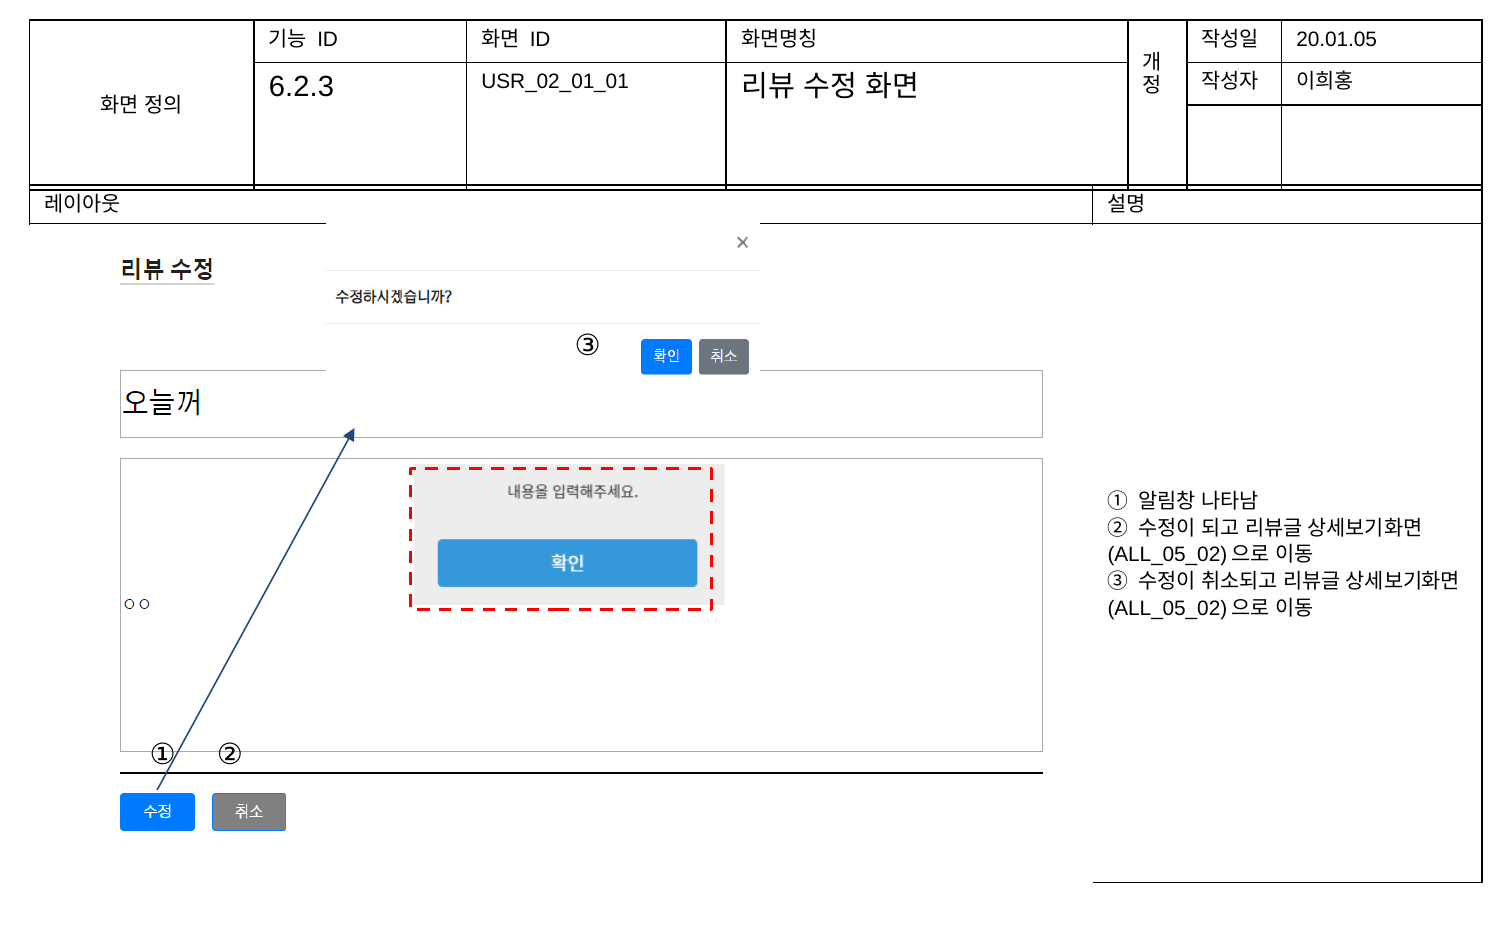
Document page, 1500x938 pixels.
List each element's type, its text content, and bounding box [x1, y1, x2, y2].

table_header 화면명칭 [727, 21, 1127, 62]
table_header 화면 ID [467, 21, 725, 62]
table_header 기능 ID [255, 21, 466, 62]
table_cell 리뷰 수정 화면 [727, 63, 1127, 184]
table_cell [1188, 106, 1281, 184]
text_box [156, 427, 355, 791]
table_header 레이아웃 [30, 186, 1092, 223]
table_cell [1282, 106, 1481, 184]
table_cell 이희홍 [1282, 63, 1481, 104]
table_header 작성일 [1188, 21, 1281, 62]
table_header 설명 [1093, 186, 1481, 223]
table_cell 6.2.3 [255, 63, 466, 184]
table_header 개정 [1129, 21, 1186, 184]
table_cell USR_02_01_01 [467, 63, 725, 184]
table_cell 작성자 [1188, 63, 1281, 104]
picture [29, 220, 1093, 885]
table_header 20.01.05 [1282, 21, 1481, 62]
table_header 화면 정의 [30, 21, 253, 184]
table_cell ① 알림창 나타남 ② 수정이 되고 리뷰글 상세보기화면(ALL_05_02)으로 이동 ③ 수정이 취소되고 리뷰글 상세보기화면(ALL_05_02)으로 이동 [1093, 224, 1481, 882]
